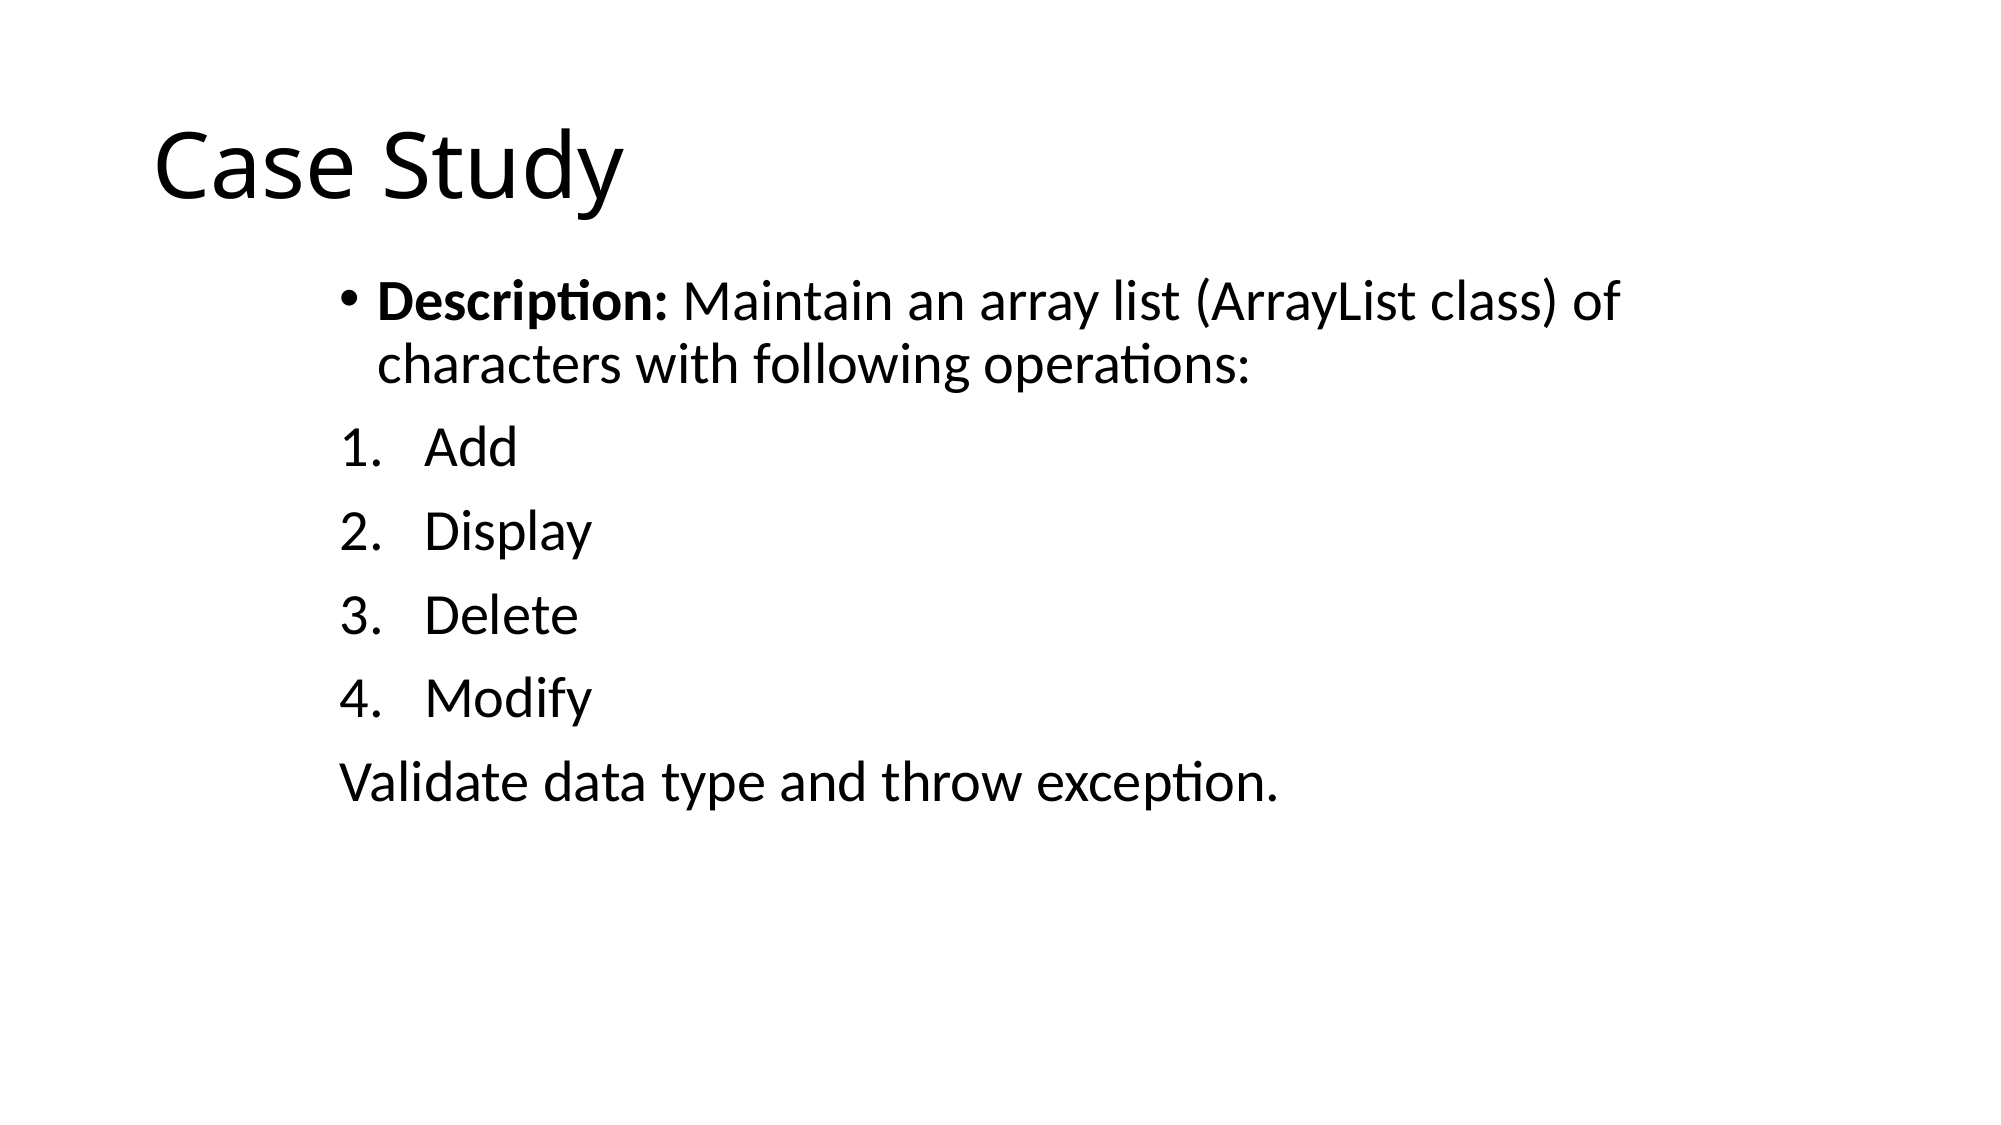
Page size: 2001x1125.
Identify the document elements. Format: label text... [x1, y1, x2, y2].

title Case Study [137, 59, 1863, 278]
list Description: Maintain an array list (ArrayList class) of characters with following operations: Add Display Delete Modify Validate data type and throw exception. [324, 262, 1675, 1038]
